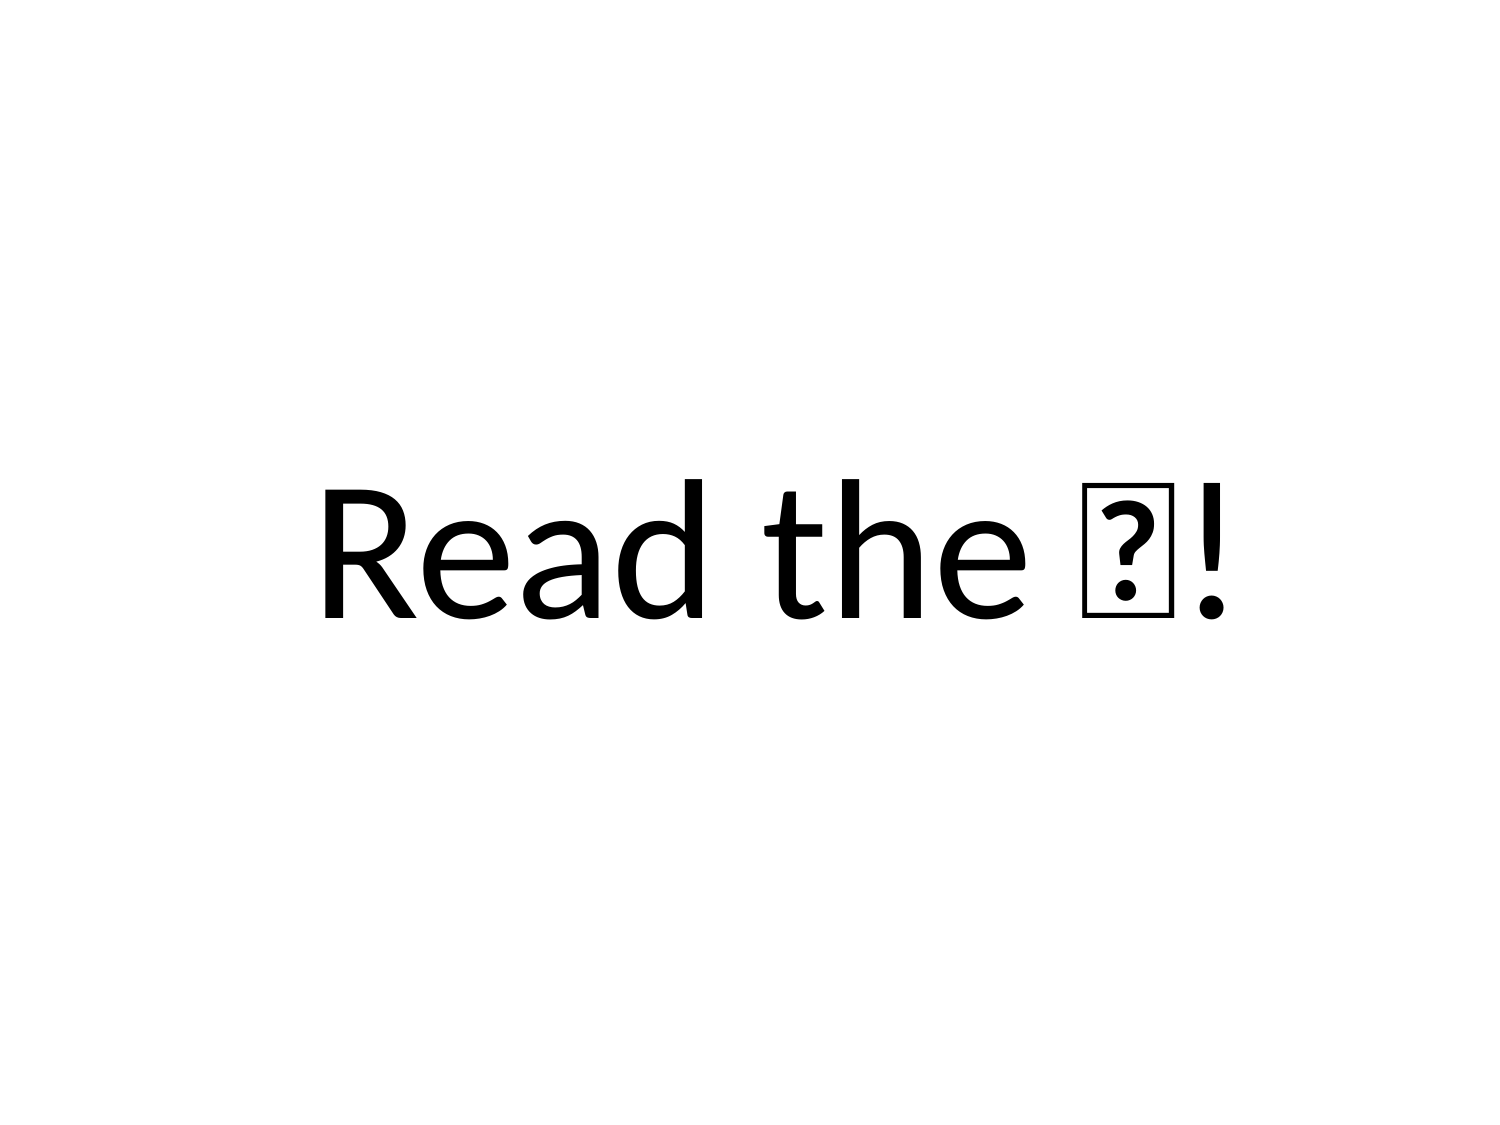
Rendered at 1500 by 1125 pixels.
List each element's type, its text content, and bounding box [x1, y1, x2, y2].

text_box Read the 📗! [296, 411, 1261, 666]
